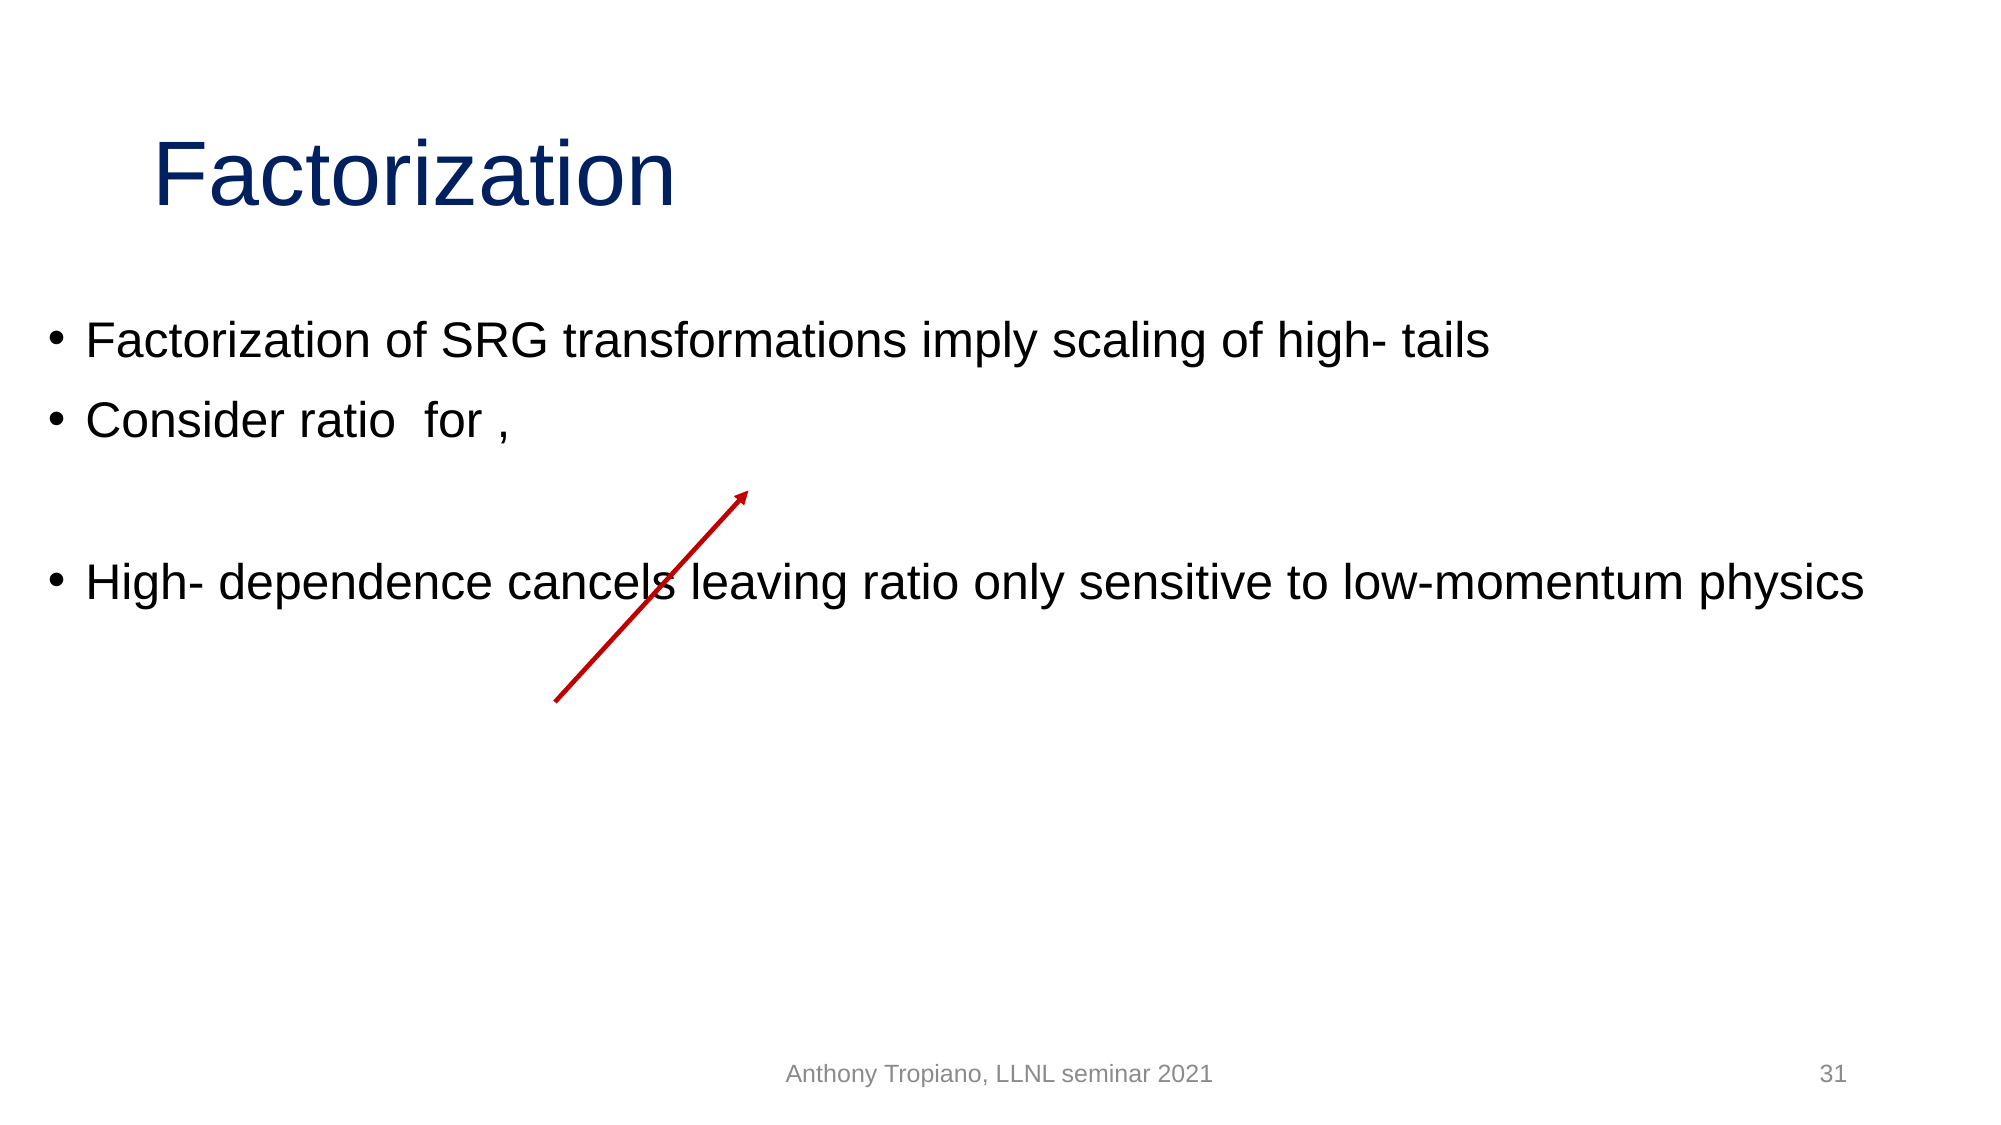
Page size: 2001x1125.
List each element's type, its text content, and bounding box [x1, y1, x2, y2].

title Factorization [137, 59, 1863, 278]
footer Anthony Tropiano, LLNL seminar 2021 [662, 1042, 1338, 1103]
slide_number 31 [1412, 1042, 1863, 1103]
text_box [554, 490, 749, 702]
